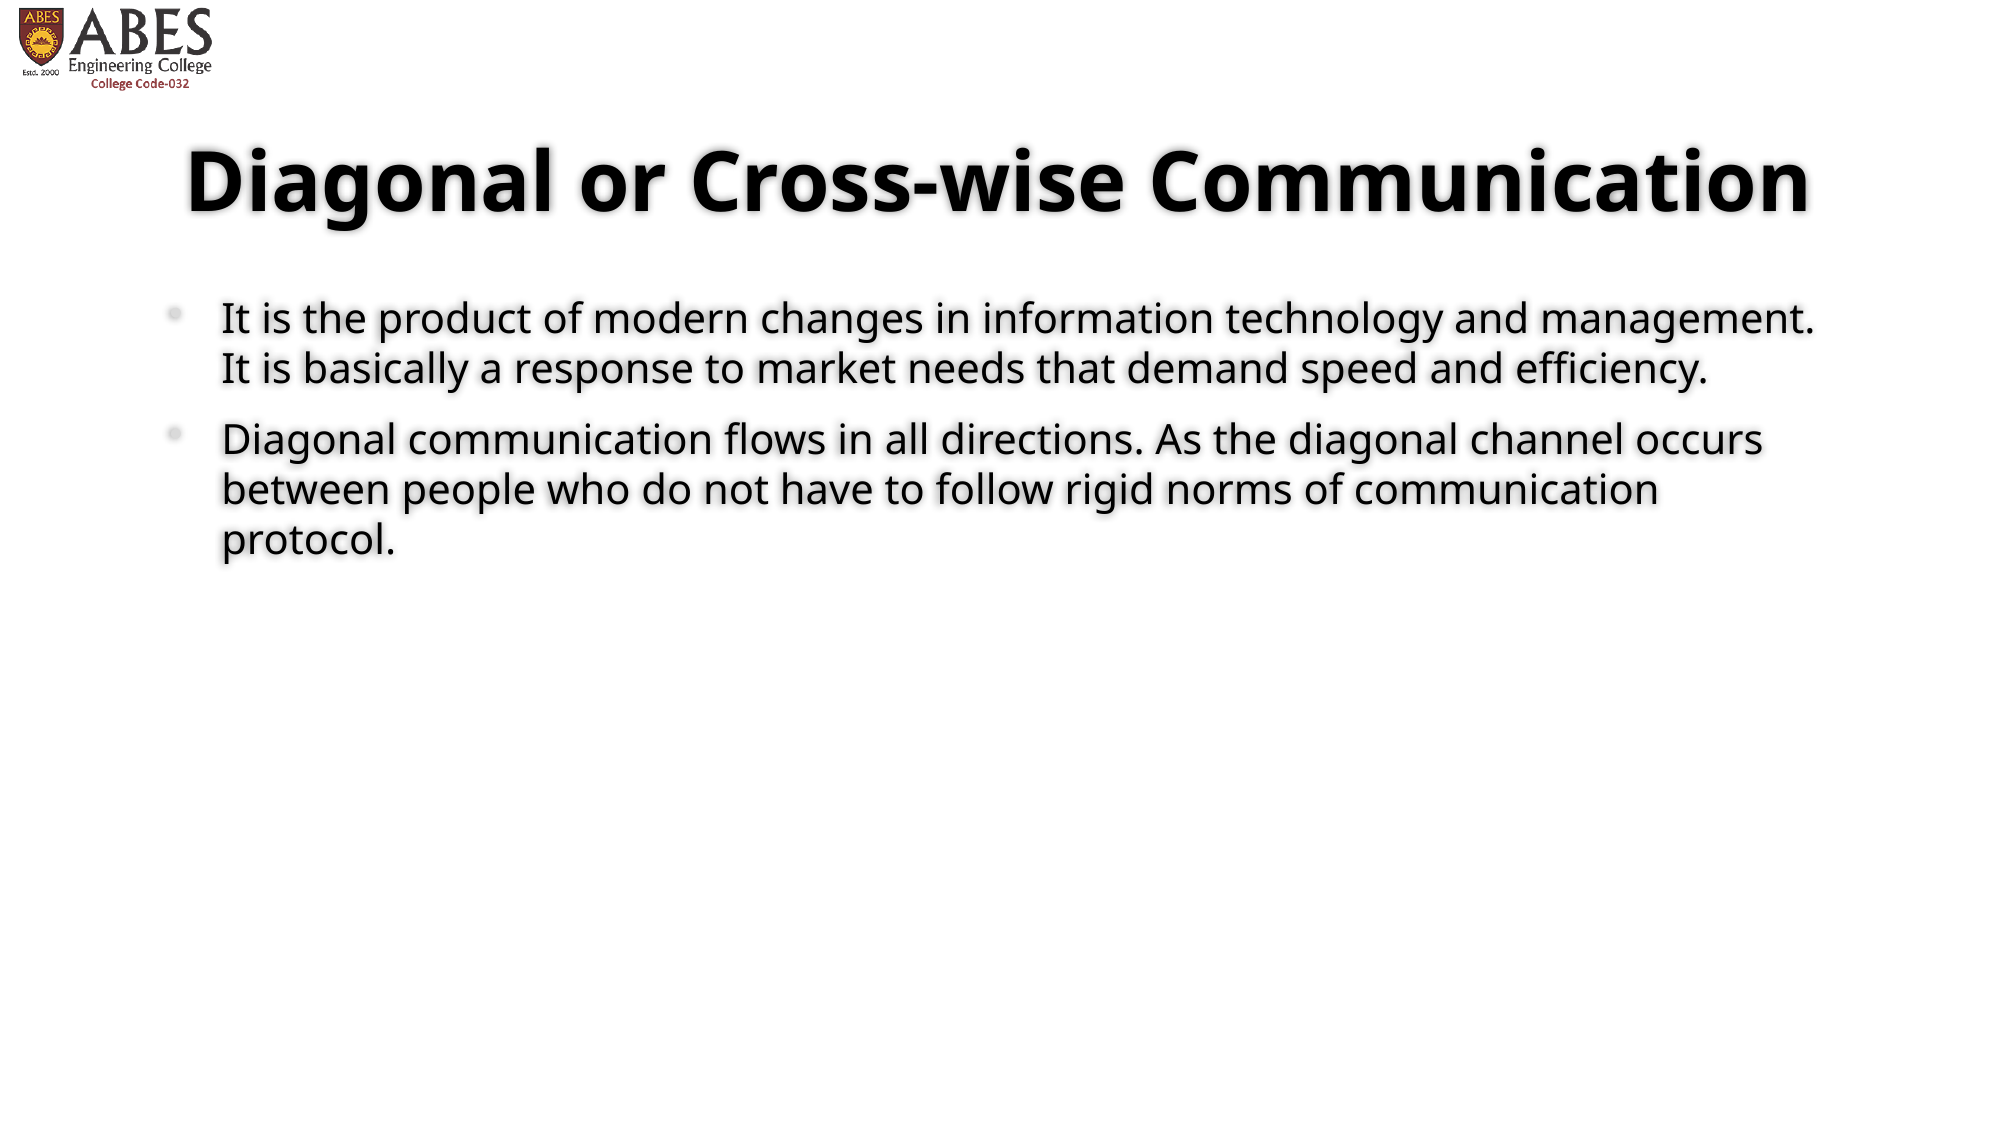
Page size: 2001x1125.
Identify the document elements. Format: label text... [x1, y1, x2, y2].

picture [0, 0, 230, 101]
title Diagonal or Cross-wise Communication [149, 99, 1849, 260]
list It is the product of modern changes in information technology and management. It is basically a response to market needs that demand speed and efficiency. Diagonal communication flows in all directions. As the diagonal channel occurs between people who do not have to follow rigid norms of communication protocol. [149, 284, 1849, 950]
